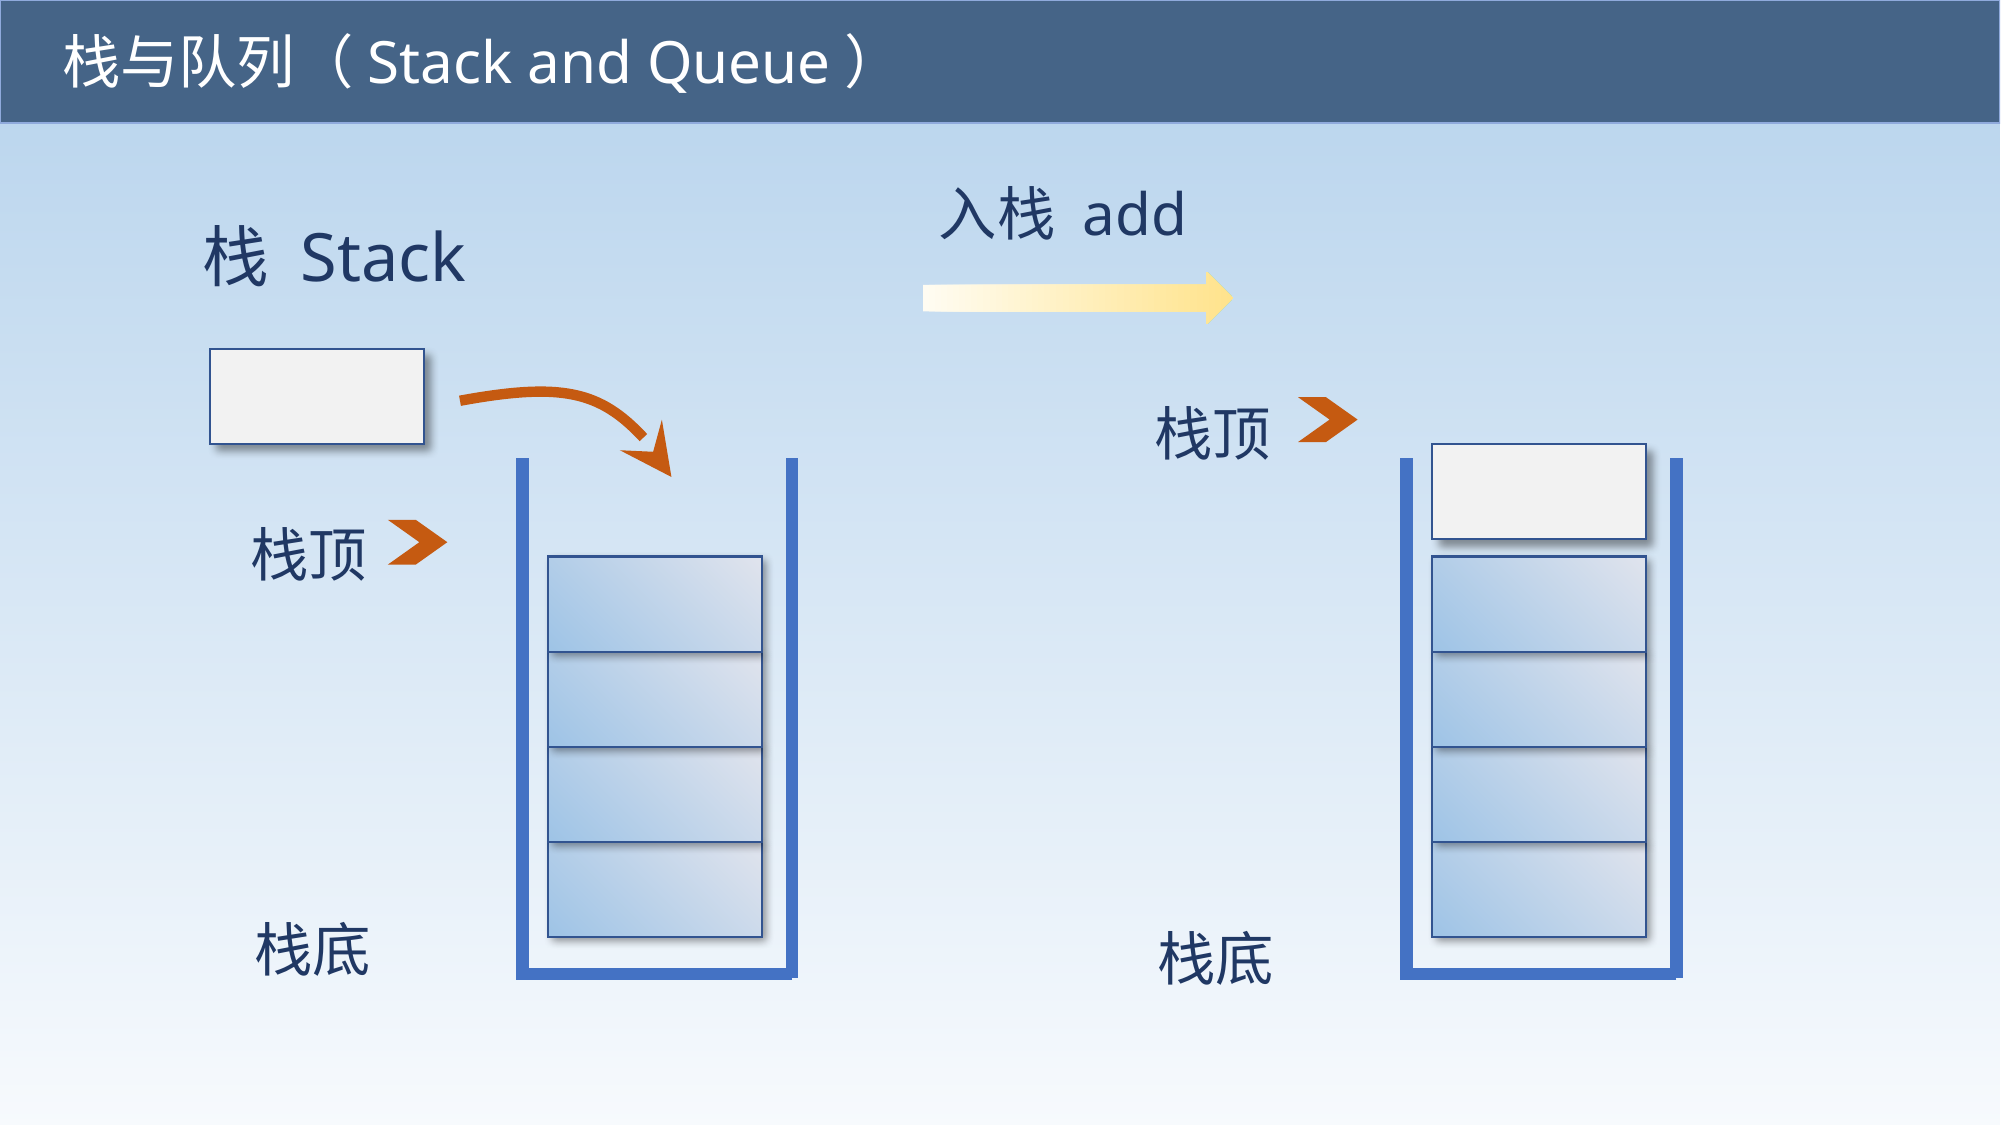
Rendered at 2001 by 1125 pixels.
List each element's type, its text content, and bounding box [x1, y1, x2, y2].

text_box [459, 391, 661, 458]
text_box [522, 458, 793, 980]
text_box [921, 269, 1235, 327]
text_box 入栈 add [861, 135, 1264, 255]
text_box 栈顶 [193, 475, 424, 596]
text_box 栈底 [1100, 879, 1331, 999]
text_box 栈与队列（Stack and Queue） [47, 18, 918, 103]
text_box [384, 518, 450, 566]
text_box 栈底 [197, 871, 428, 991]
text_box 栈顶 [1097, 354, 1328, 475]
text_box [209, 348, 425, 445]
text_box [1406, 444, 1677, 980]
text_box 栈 Stack [188, 167, 660, 302]
text_box [1294, 396, 1360, 444]
